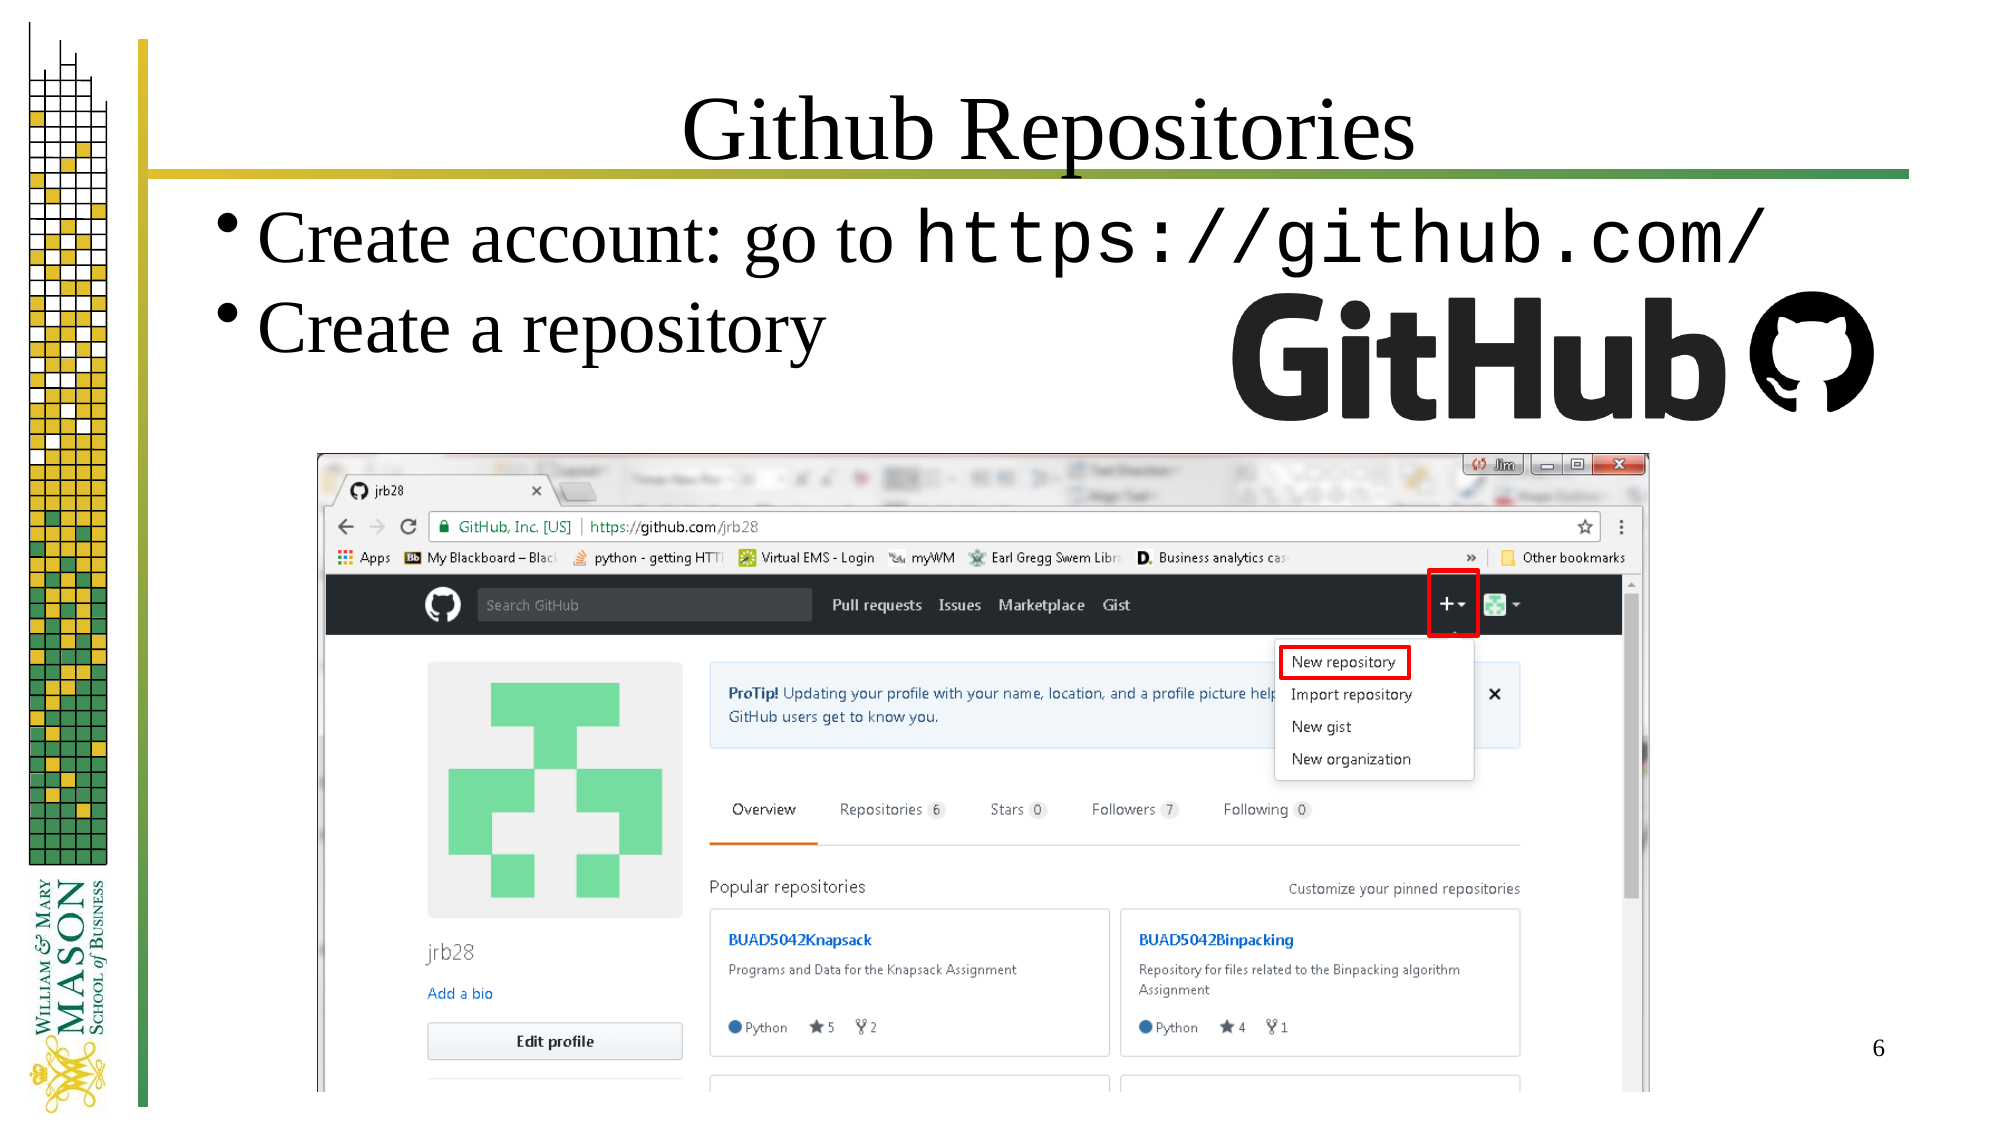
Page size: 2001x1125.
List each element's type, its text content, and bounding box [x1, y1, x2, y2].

list Create account: go to https://github.com/ Create a repository [200, 179, 1900, 1005]
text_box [1231, 283, 1882, 422]
slide_number 6 [1398, 1024, 1901, 1103]
picture [29, 879, 107, 1113]
title Github Repositories [200, 45, 1900, 179]
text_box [316, 453, 1650, 1092]
